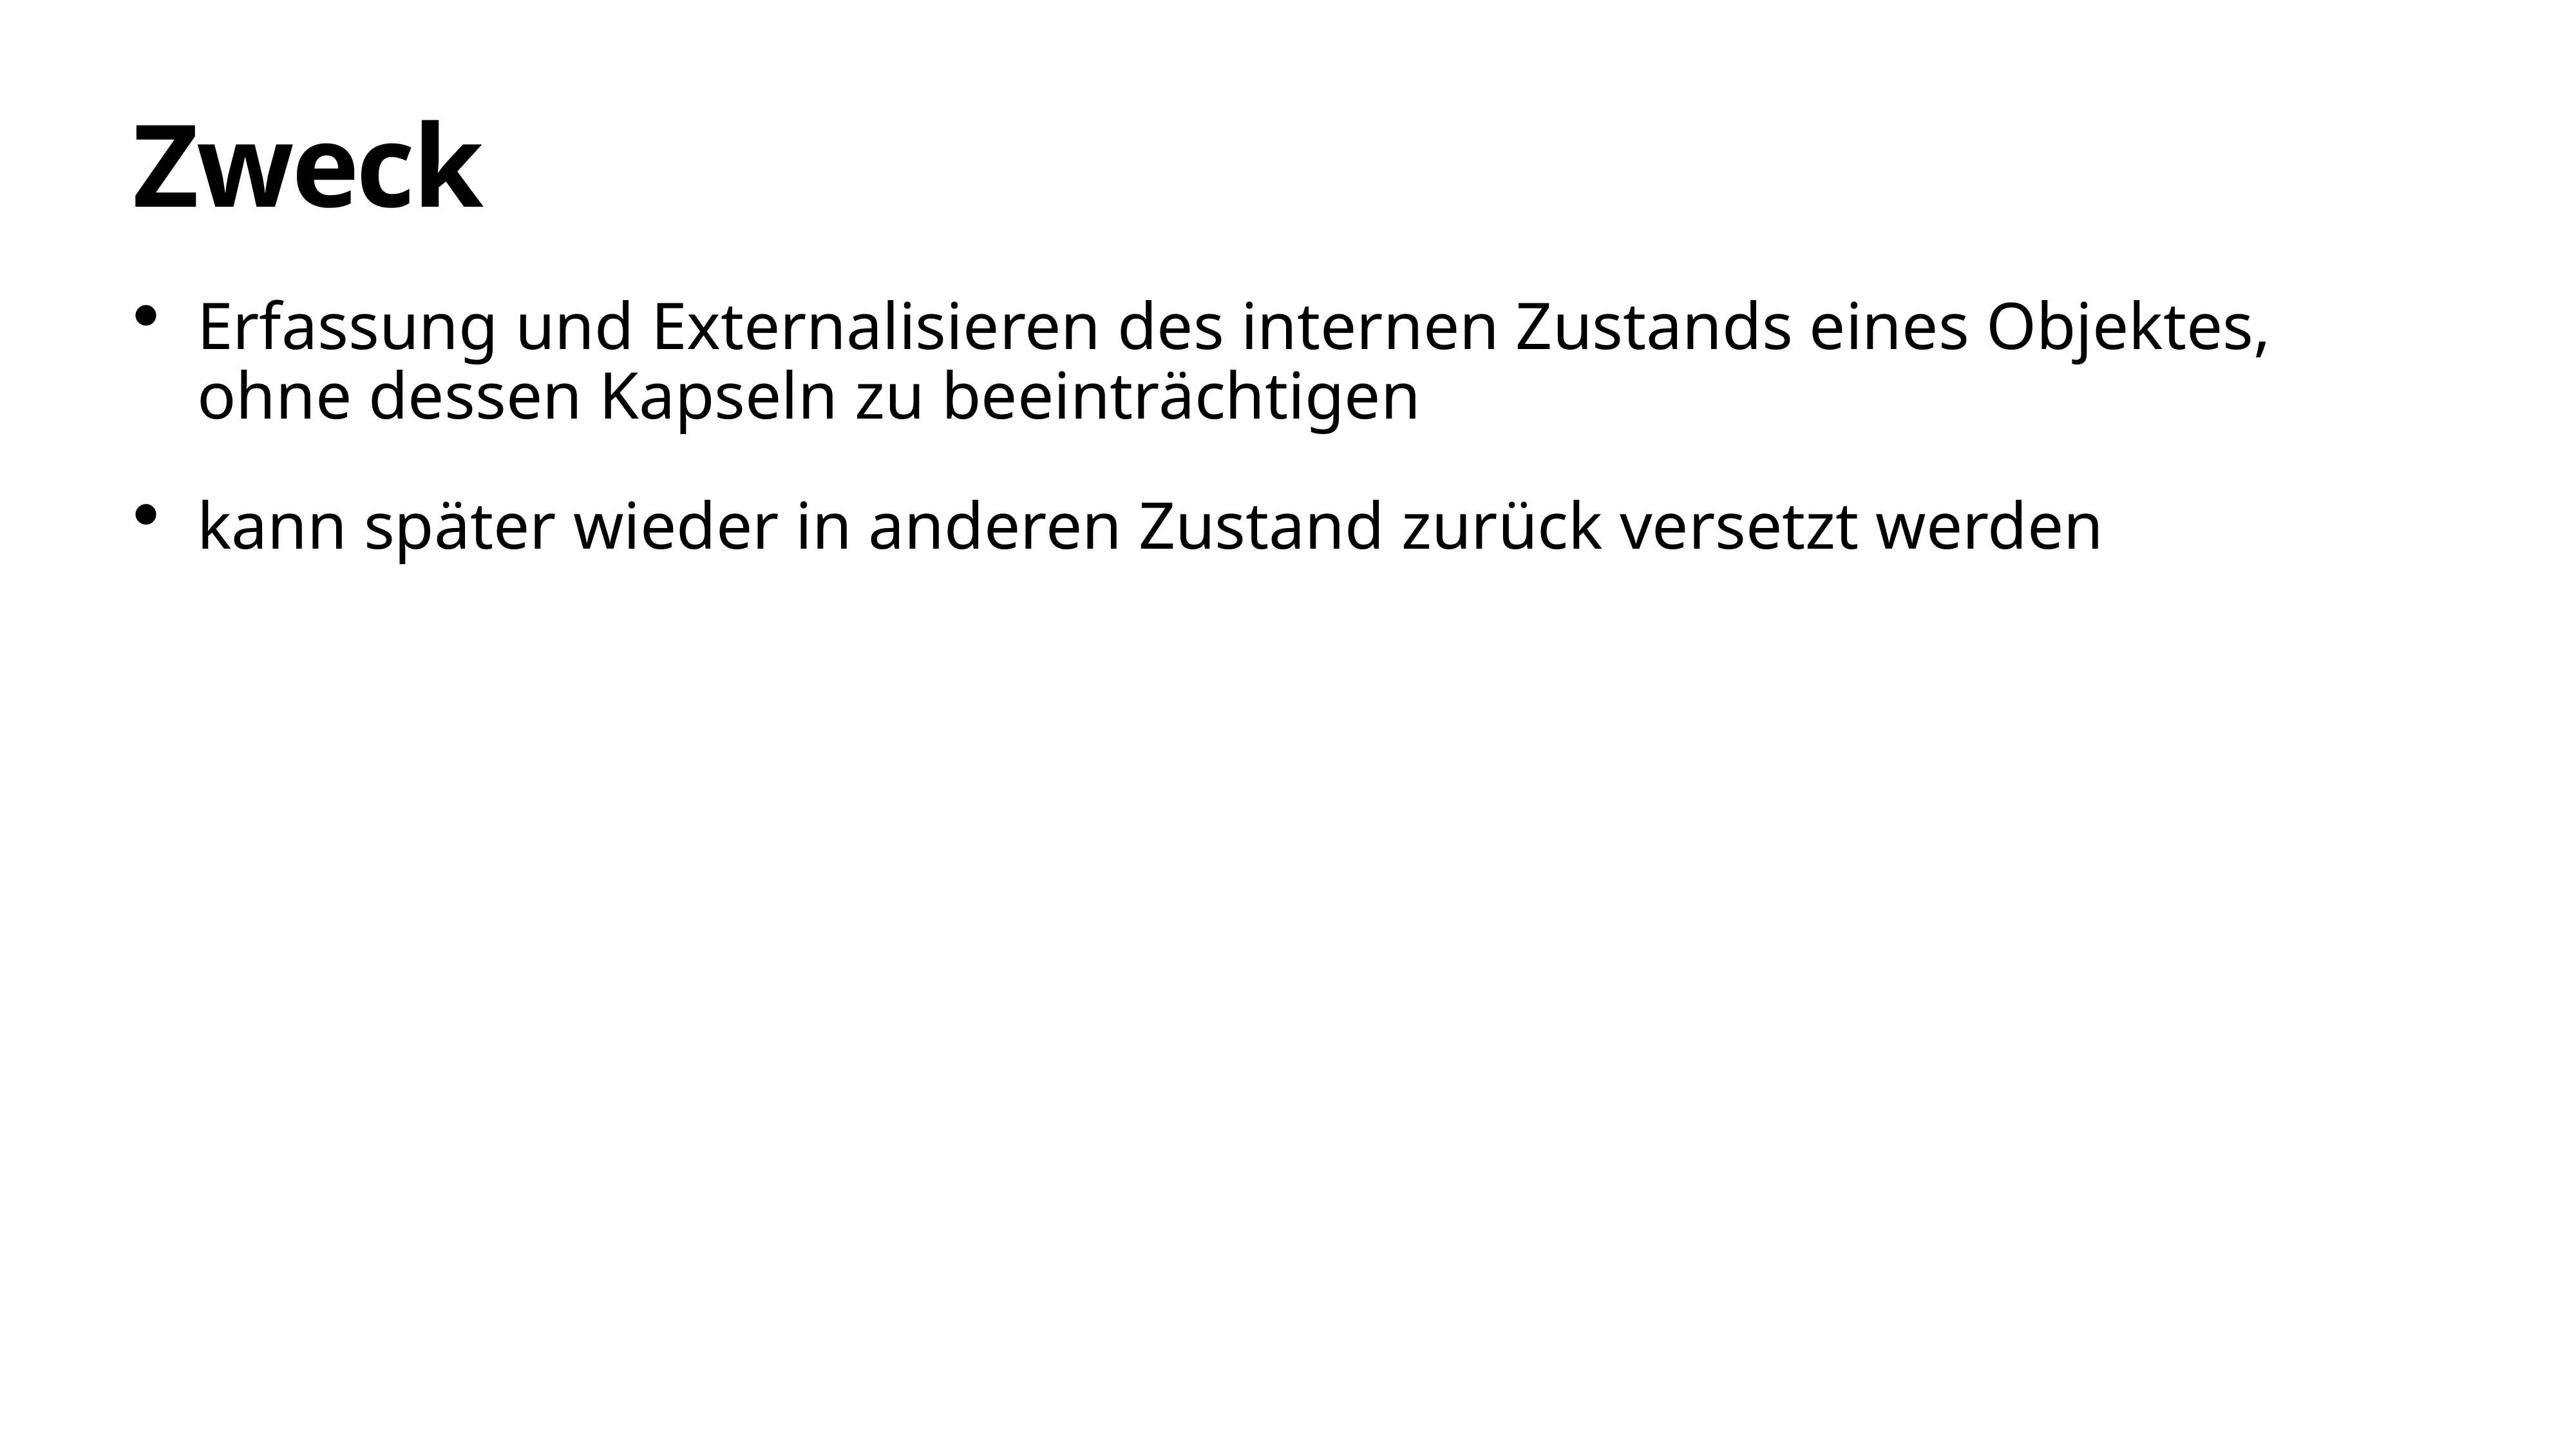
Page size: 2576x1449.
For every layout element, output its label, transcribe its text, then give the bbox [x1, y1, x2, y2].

title Zweck [127, 113, 2449, 266]
list Erfassung und Externalisieren des internen Zustands eines Objektes, ohne dessen Kapseln zu beeinträchtigen kann später wieder in anderen Zustand zurück versetzt werden [127, 288, 2449, 1161]
